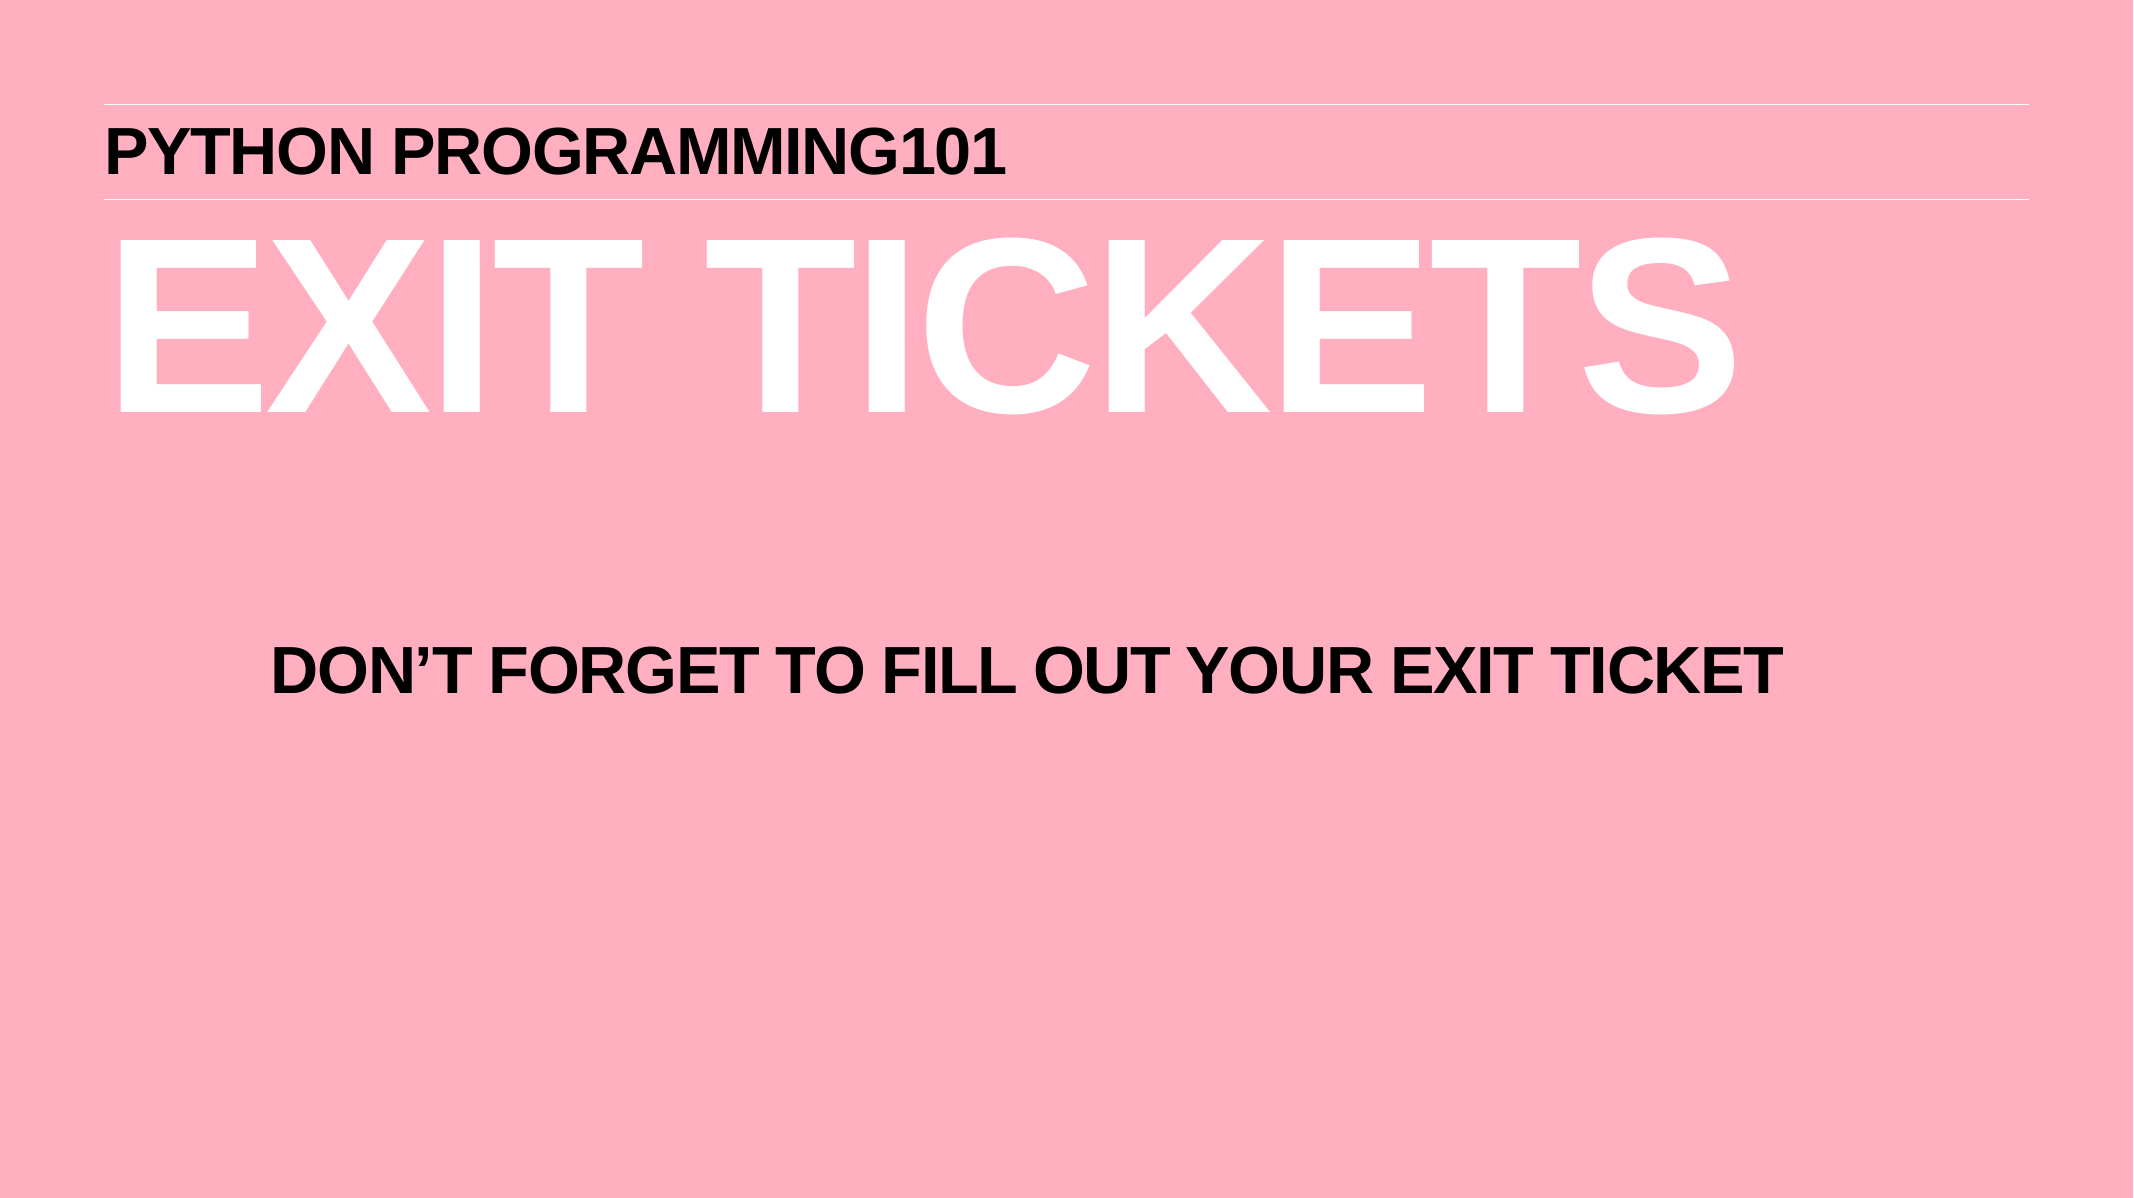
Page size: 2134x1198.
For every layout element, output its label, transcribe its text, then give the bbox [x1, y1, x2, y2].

text_box Don’t forget to fill out your exit ticket [194, 640, 1862, 712]
list PYTHON PROGRAMMING101 [103, 120, 1772, 193]
